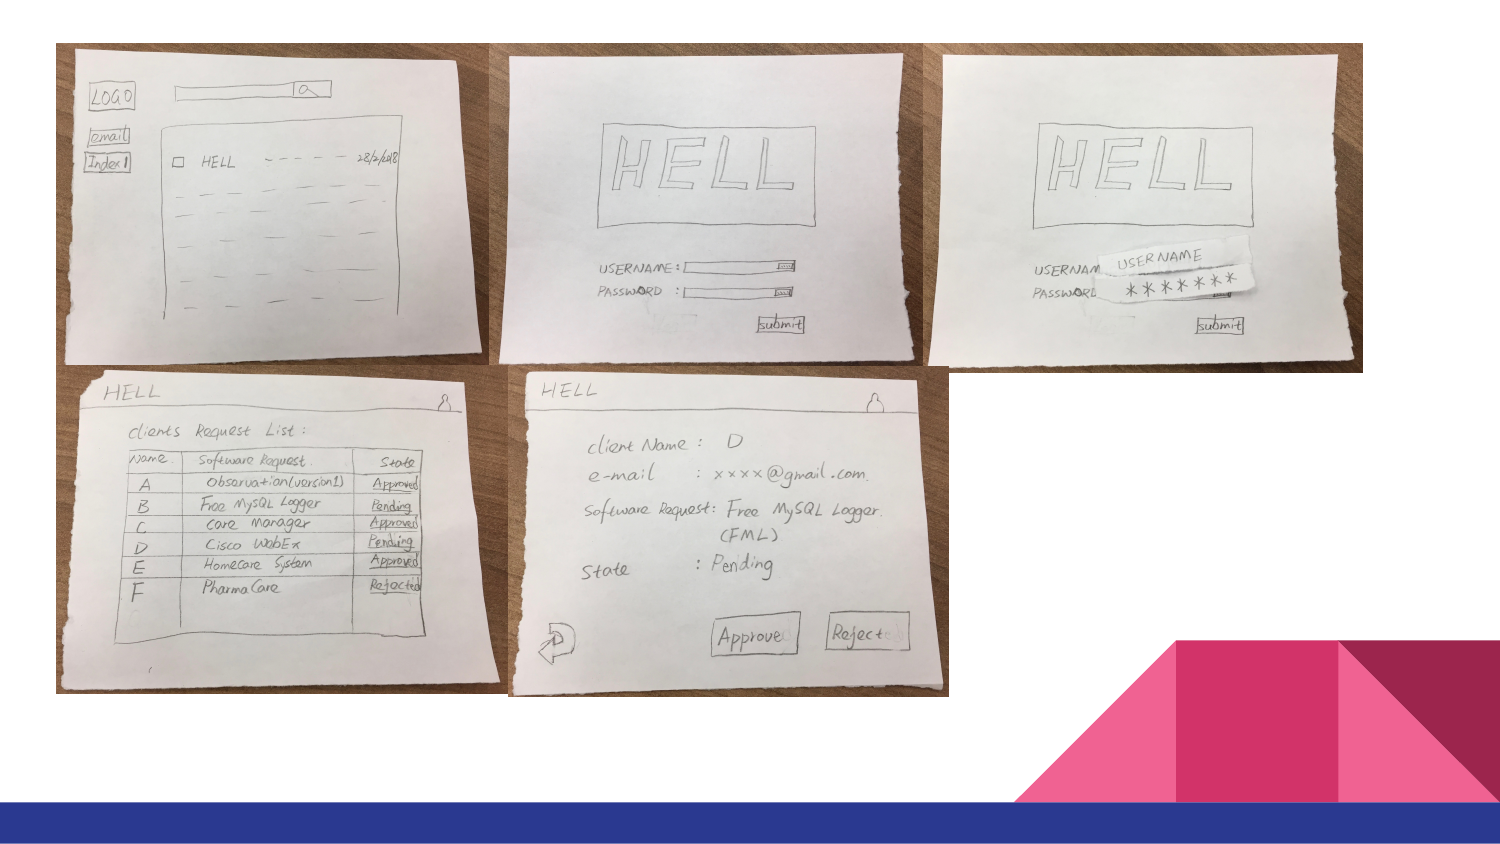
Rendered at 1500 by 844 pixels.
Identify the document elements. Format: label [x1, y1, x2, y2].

picture [56, 43, 1363, 697]
